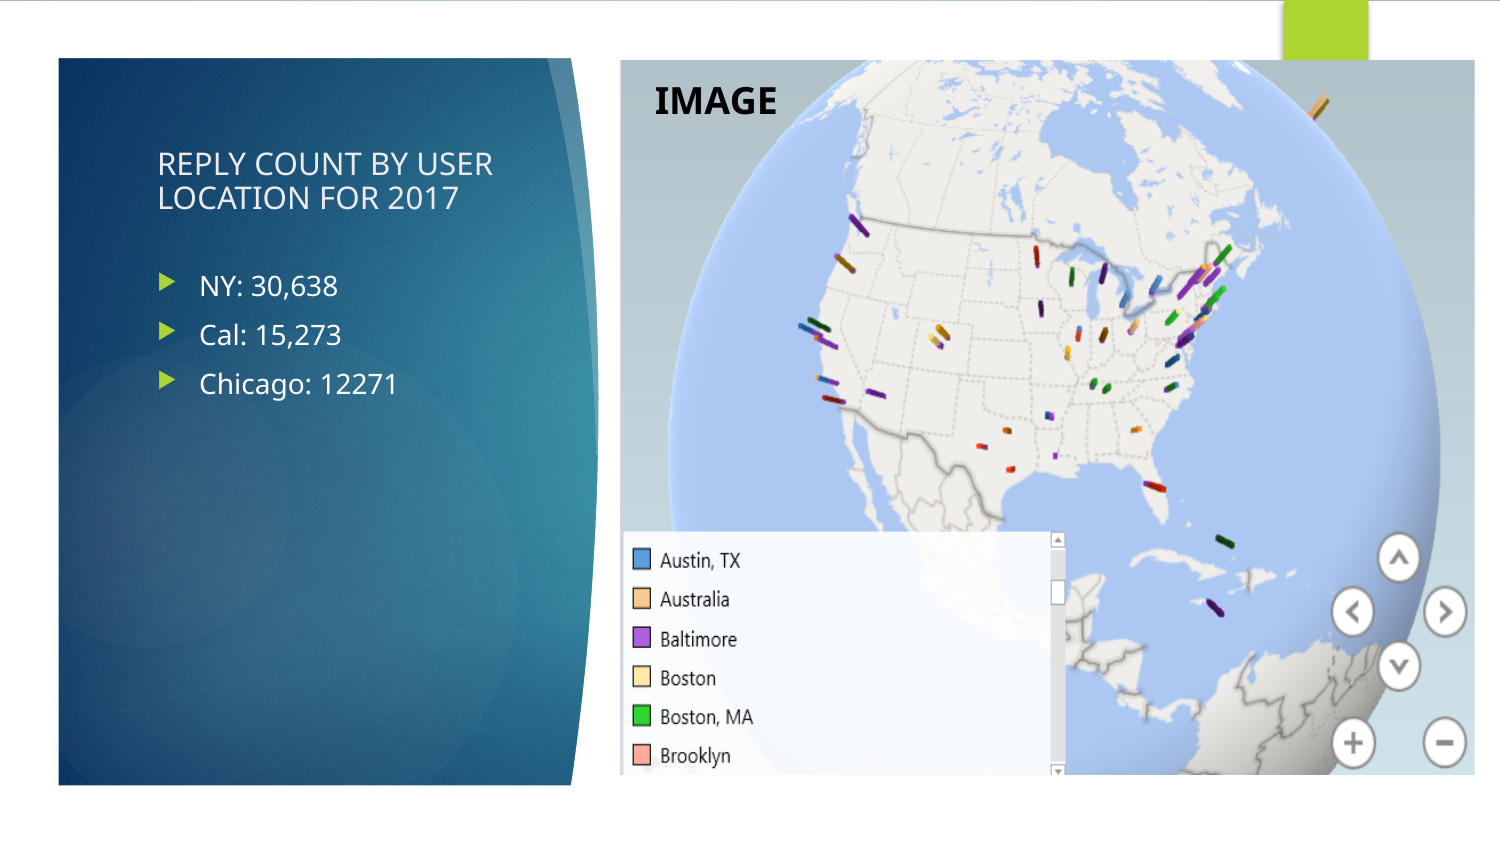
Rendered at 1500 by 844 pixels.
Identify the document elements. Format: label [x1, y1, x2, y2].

text_box [0, 0, 1500, 844]
picture [612, 60, 1475, 775]
